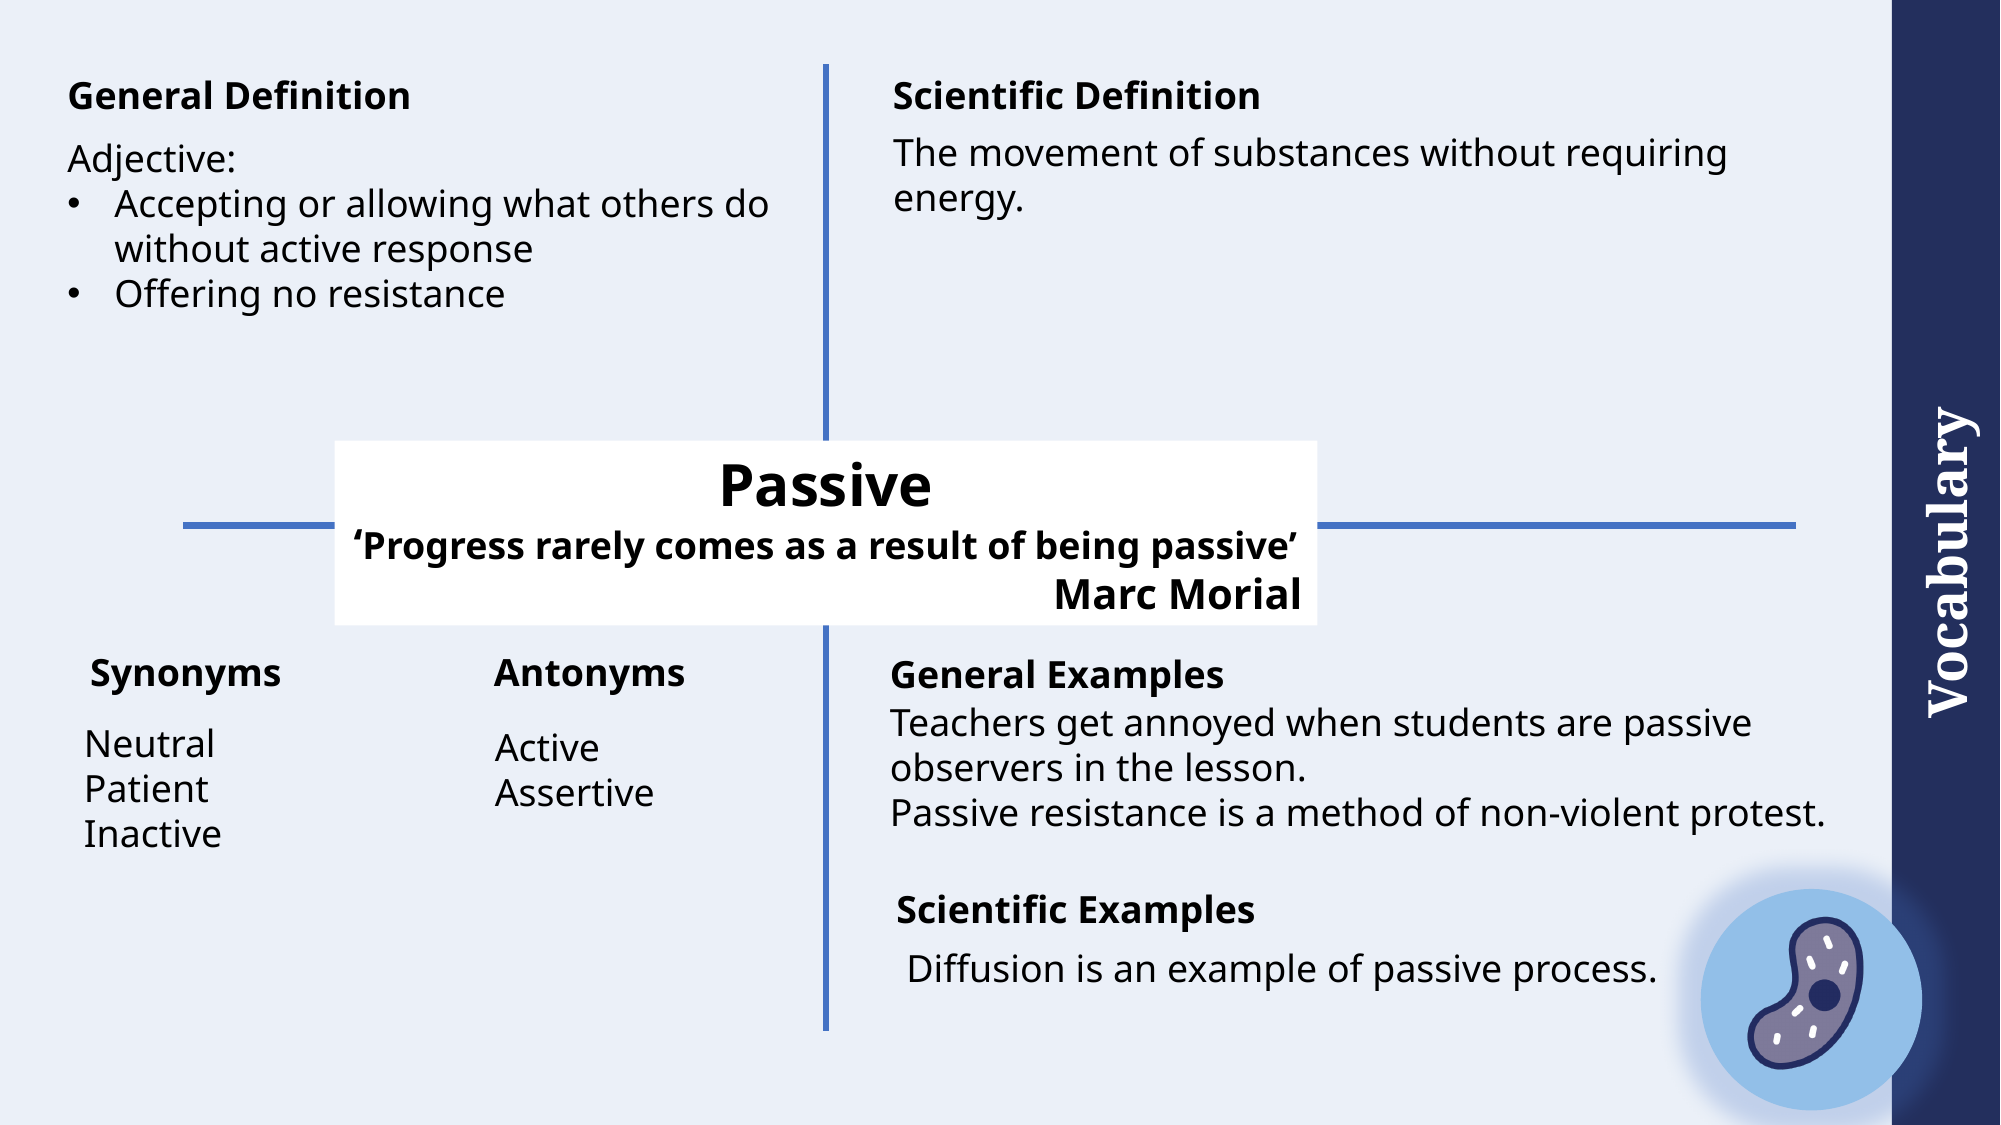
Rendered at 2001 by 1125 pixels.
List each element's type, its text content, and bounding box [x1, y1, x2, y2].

text_box Adjective: Accepting or allowing what others do without active response Offering no resistance [52, 127, 814, 413]
text_box Passive ‘Progress rarely comes as a result of being passive’ Marc Morial [334, 526, 825, 626]
text_box The movement of substances without requiring energy. [878, 122, 1843, 227]
text_box Teachers get annoyed when students are passive observers in the lesson. Passive resistance is a method of non-violent protest. [875, 691, 1905, 842]
picture [1645, 830, 1977, 1125]
text_box Antonyms [479, 641, 781, 716]
text_box Scientific Examples [881, 878, 1537, 984]
text_box Neutral Patient Inactive [69, 713, 403, 863]
text_box Passive ‘Progress rarely comes as a result of being passive’ Marc Morial [334, 440, 825, 525]
text_box Active Assertive [479, 716, 814, 822]
text_box Synonyms [75, 641, 479, 746]
text_box Diffusion is an example of passive process. [891, 937, 1645, 998]
text_box General Examples [875, 643, 1530, 691]
text_box Passive ‘Progress rarely comes as a result of being passive’ Marc Morial [826, 526, 1318, 626]
text_box Scientific Definition [878, 64, 1533, 122]
text_box Passive ‘Progress rarely comes as a result of being passive’ Marc Morial [826, 440, 1318, 525]
text_box General Definition [52, 64, 708, 127]
